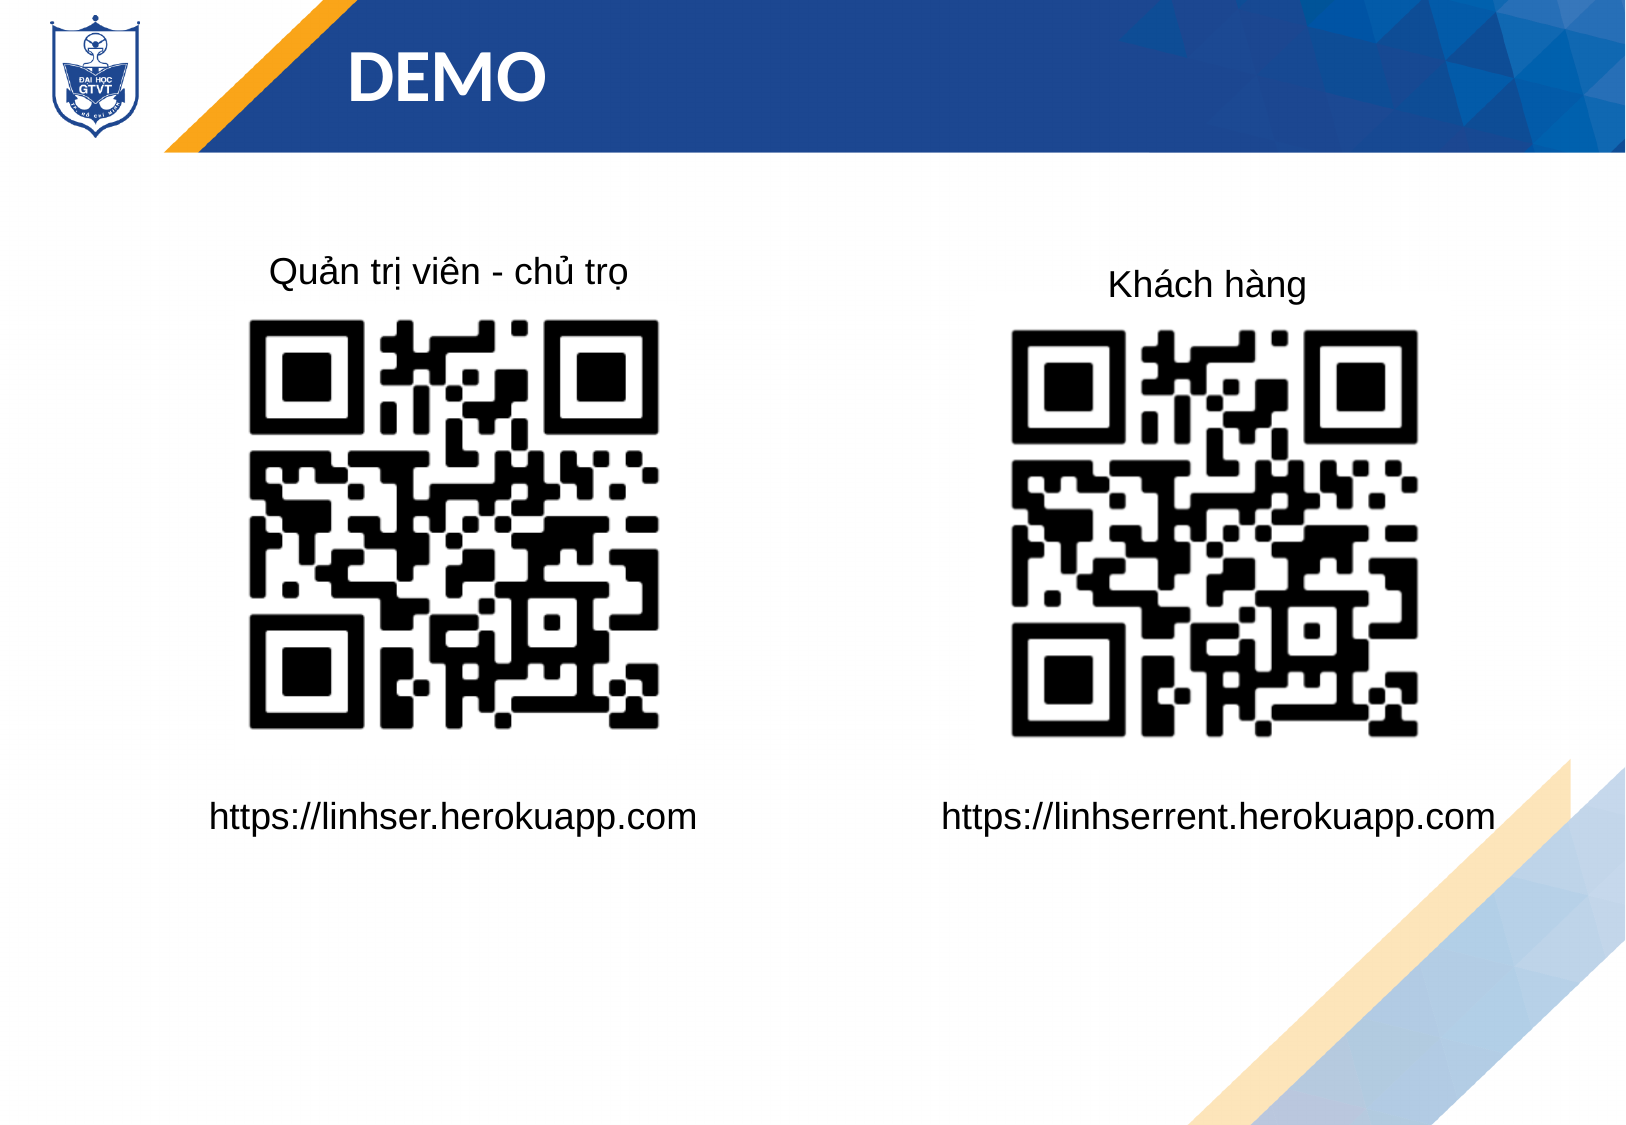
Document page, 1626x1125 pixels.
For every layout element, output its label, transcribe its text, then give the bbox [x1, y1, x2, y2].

text_box Khách hàng [1005, 252, 1410, 291]
picture [0, 0, 1626, 1125]
text_box Quản trị viên - chủ trọ [254, 239, 659, 297]
text_box DEMO [332, 0, 1625, 185]
text_box https://linhser.herokuapp.com [194, 784, 749, 860]
text_box https://linhserrent.herokuapp.com [926, 784, 1516, 855]
